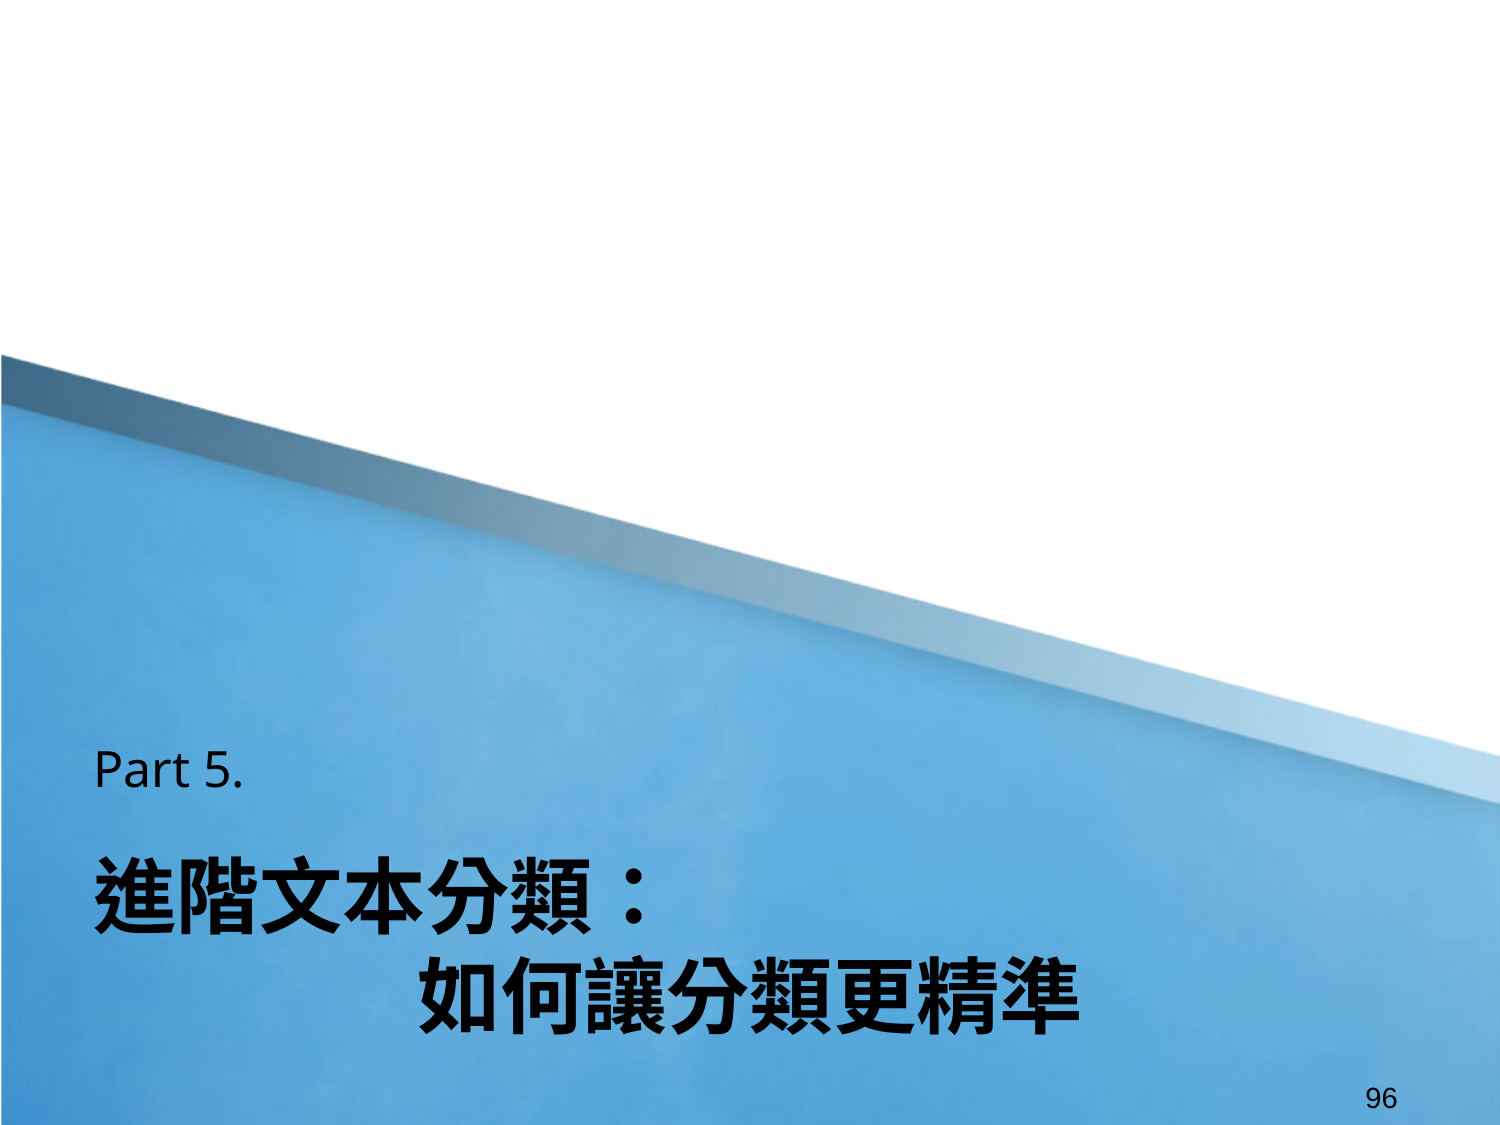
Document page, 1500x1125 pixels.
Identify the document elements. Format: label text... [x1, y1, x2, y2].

title 進階文本分類： 如何讓分類更精準 [78, 829, 1422, 926]
subtitle Part 5. [78, 668, 907, 813]
picture [2, 82, 1500, 1125]
slide_number ‹#› [1350, 1074, 1488, 1118]
